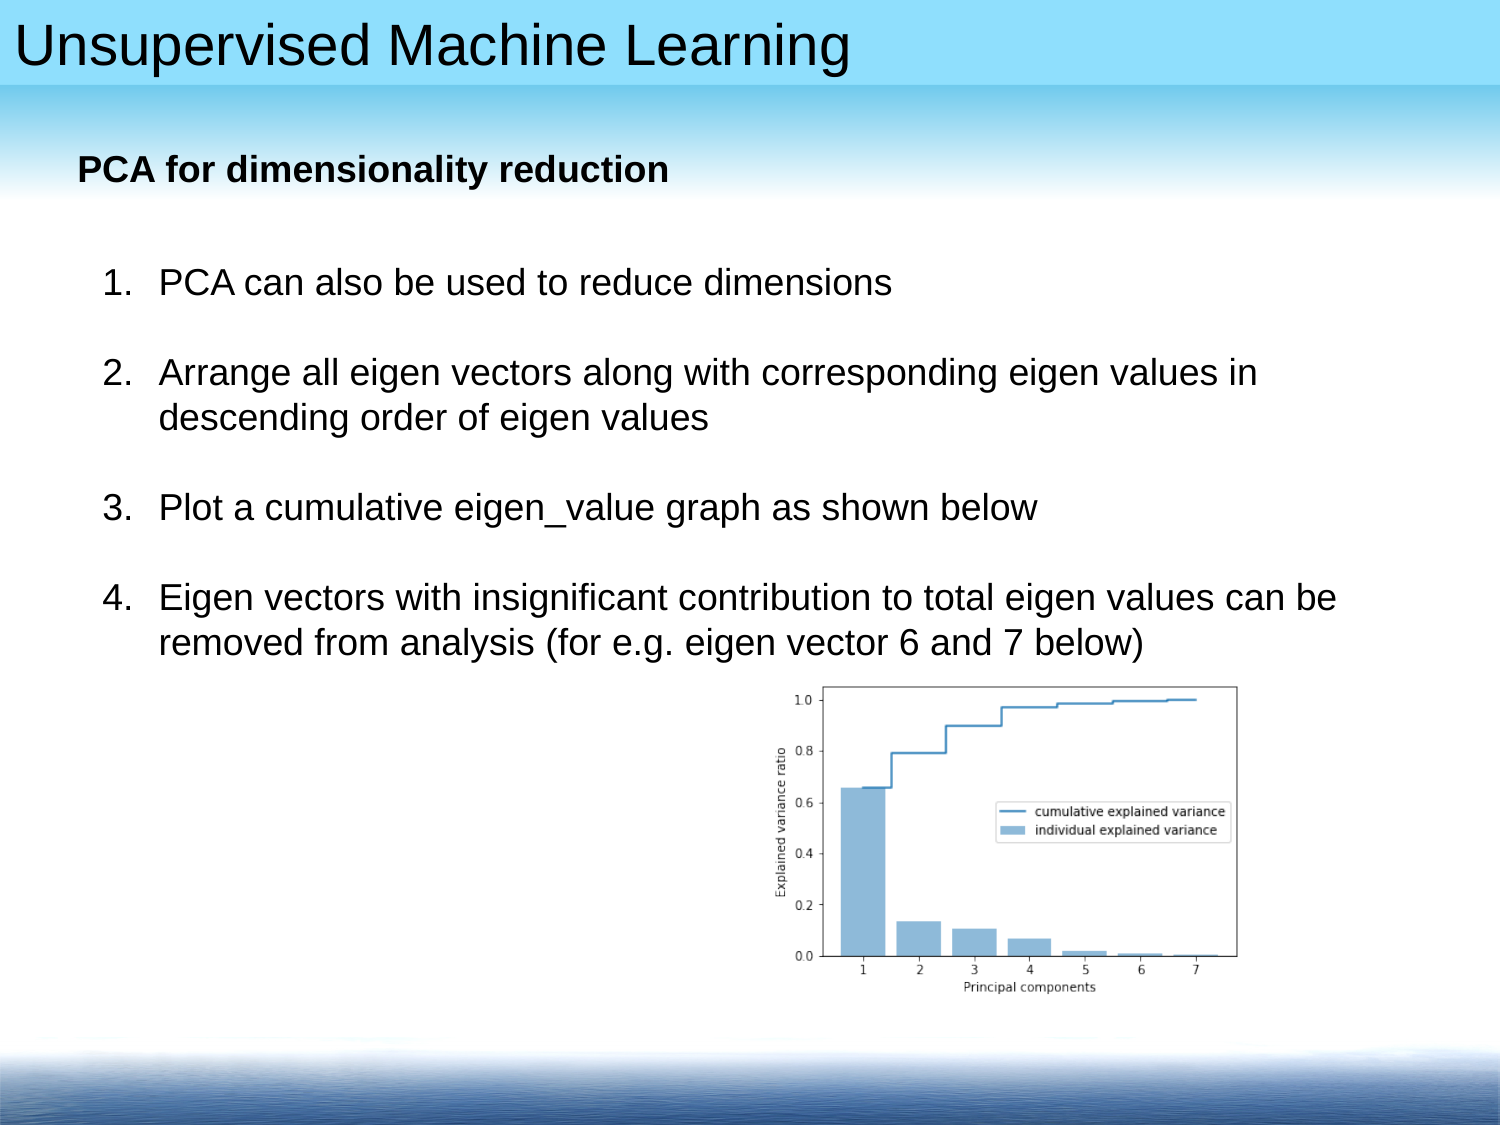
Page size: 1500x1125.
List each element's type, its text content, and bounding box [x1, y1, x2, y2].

text_box PCA can also be used to reduce dimensions Arrange all eigen vectors along with corresponding eigen values in descending order of eigen values Plot a cumulative eigen_value graph as shown below Eigen vectors with insignificant contribution to total eigen values can be removed from analysis (for e.g. eigen vector 6 and 7 below) [87, 205, 1438, 851]
text_box PCA for dimensionality reduction [62, 137, 1388, 198]
picture [0, 1037, 1500, 1125]
picture [768, 674, 1249, 1004]
